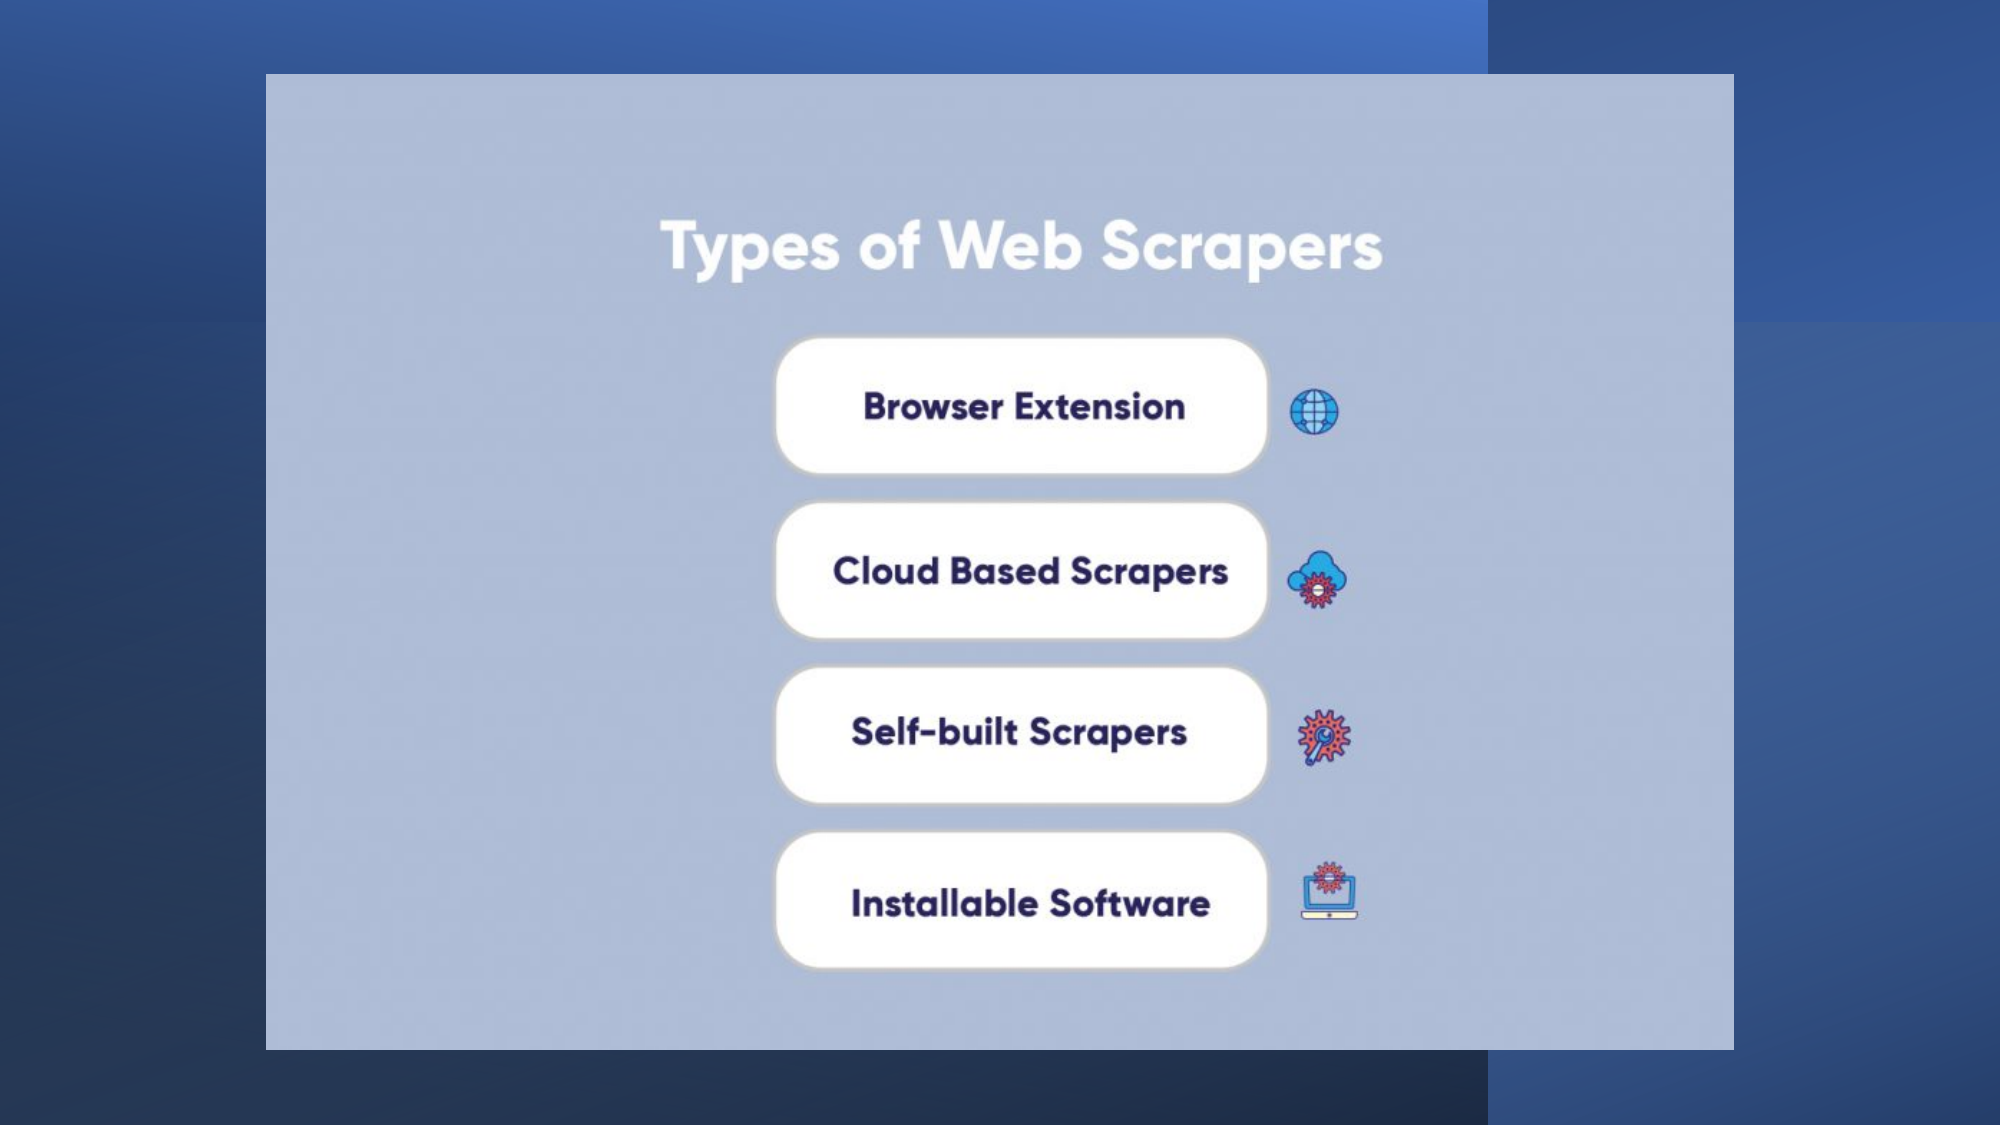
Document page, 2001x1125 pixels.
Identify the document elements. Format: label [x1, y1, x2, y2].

picture [266, 74, 1734, 1050]
text_box [0, 0, 1489, 321]
text_box [1489, 0, 2000, 321]
text_box [0, 321, 2000, 1125]
